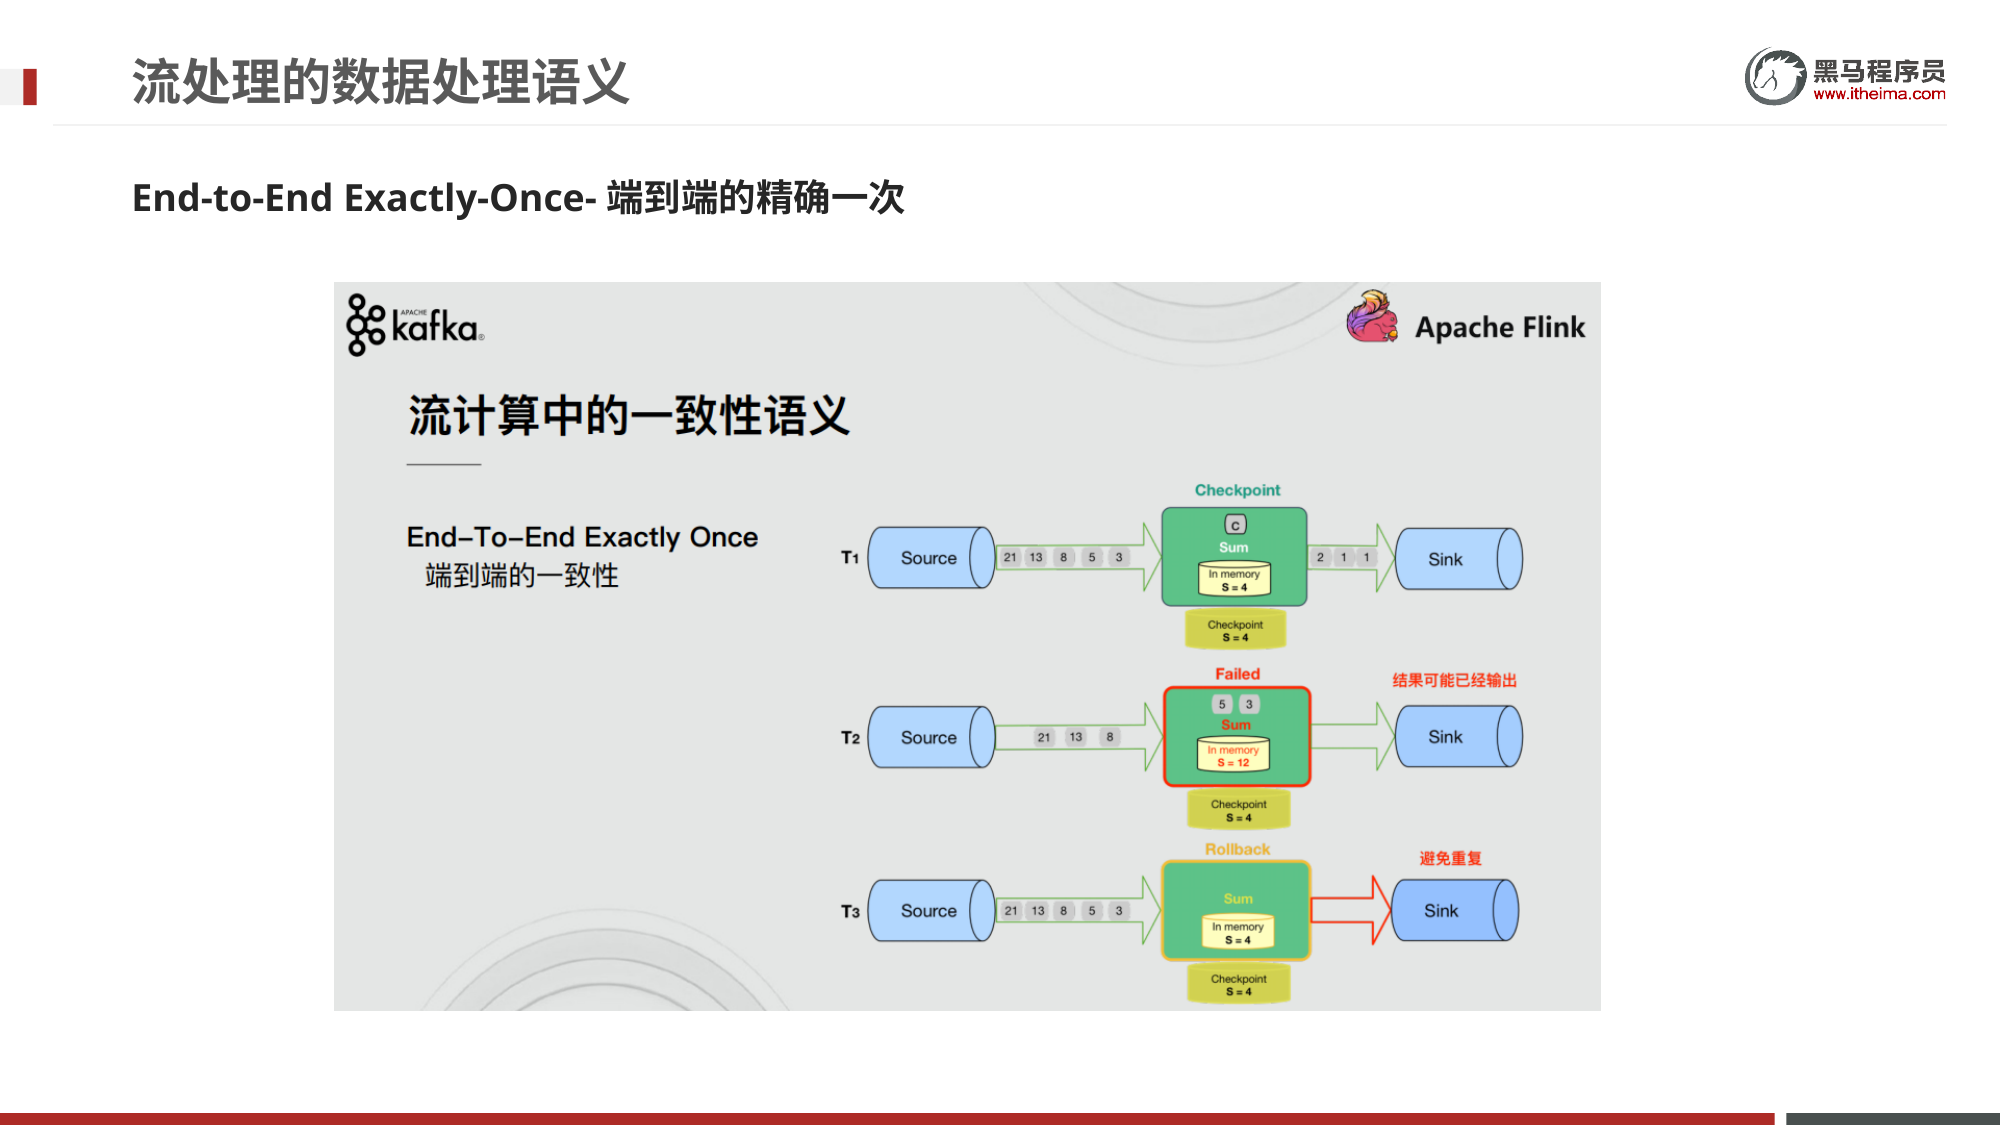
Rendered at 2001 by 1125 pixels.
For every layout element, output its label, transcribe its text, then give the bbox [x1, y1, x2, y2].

title 流处理的数据处理语义 [116, 38, 1556, 124]
picture [334, 282, 1601, 1012]
picture [1744, 46, 1946, 106]
list End-to-End Exactly-Once-端到端的精确一次 [116, 154, 1872, 239]
